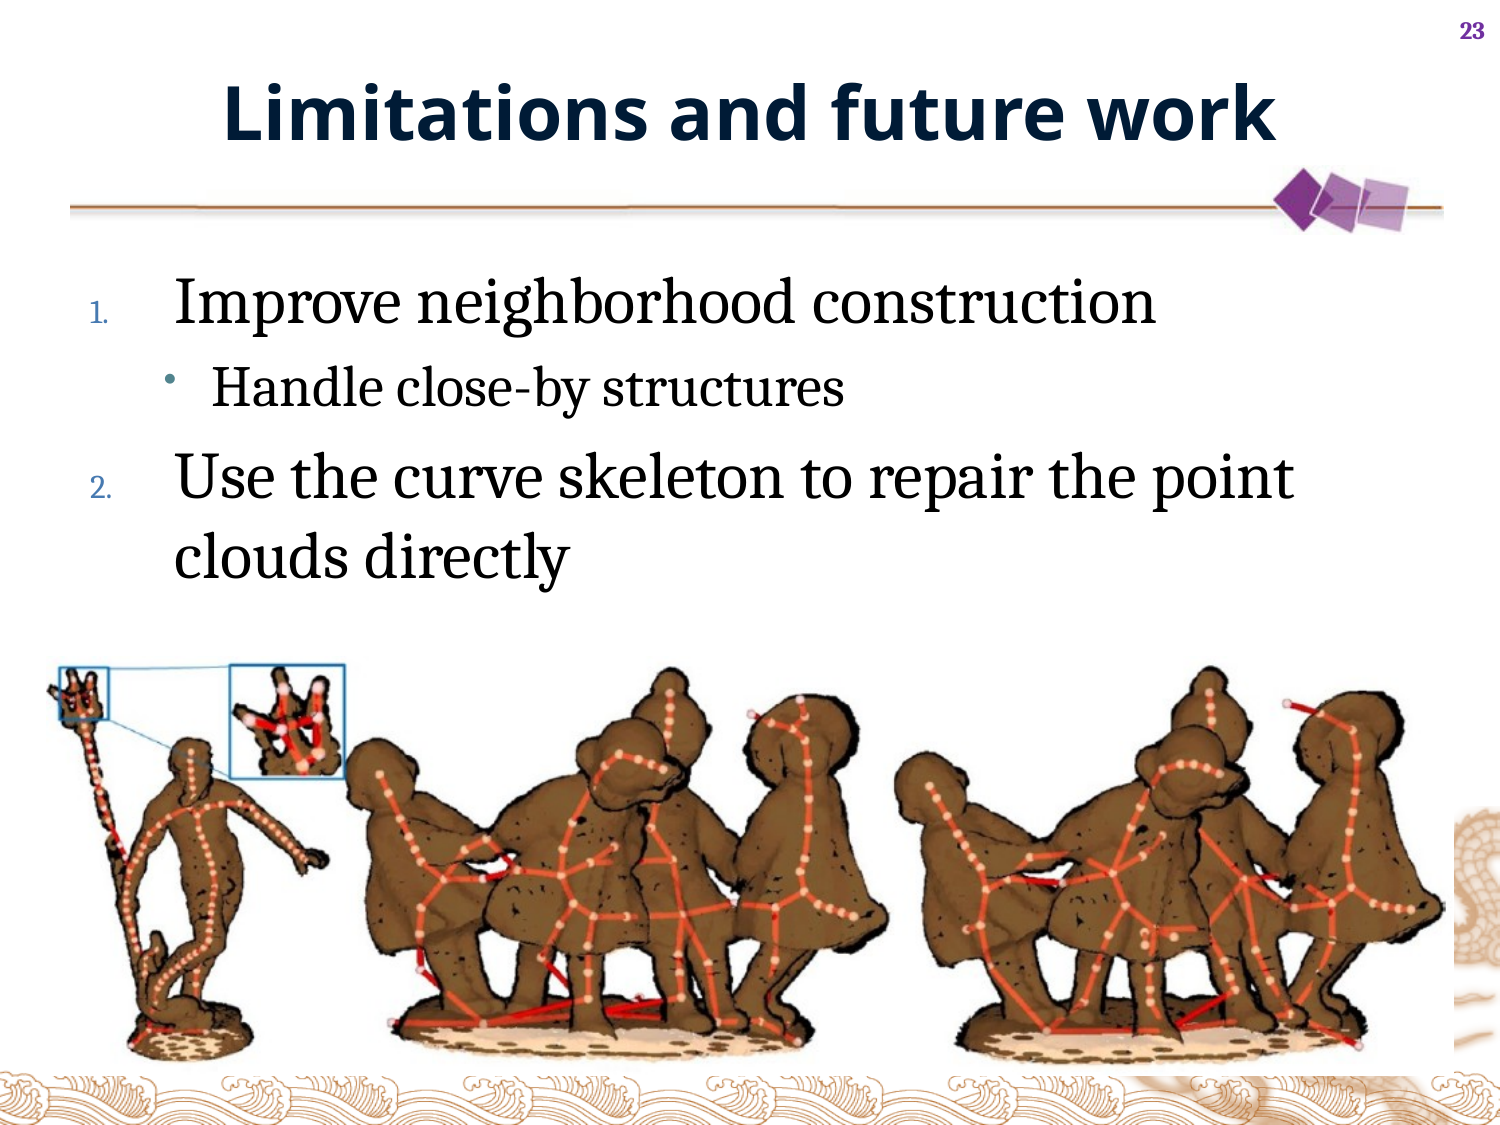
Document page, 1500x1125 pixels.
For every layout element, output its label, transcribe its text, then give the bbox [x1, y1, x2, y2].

slide_number 23 [1149, 0, 1500, 60]
picture [46, 655, 1454, 1077]
list Improve neighborhood construction Handle close-by structures Use the curve skeleton to repair the point clouds directly [74, 248, 1426, 655]
picture [70, 165, 1444, 235]
title Limitations and future work [74, 44, 1426, 177]
